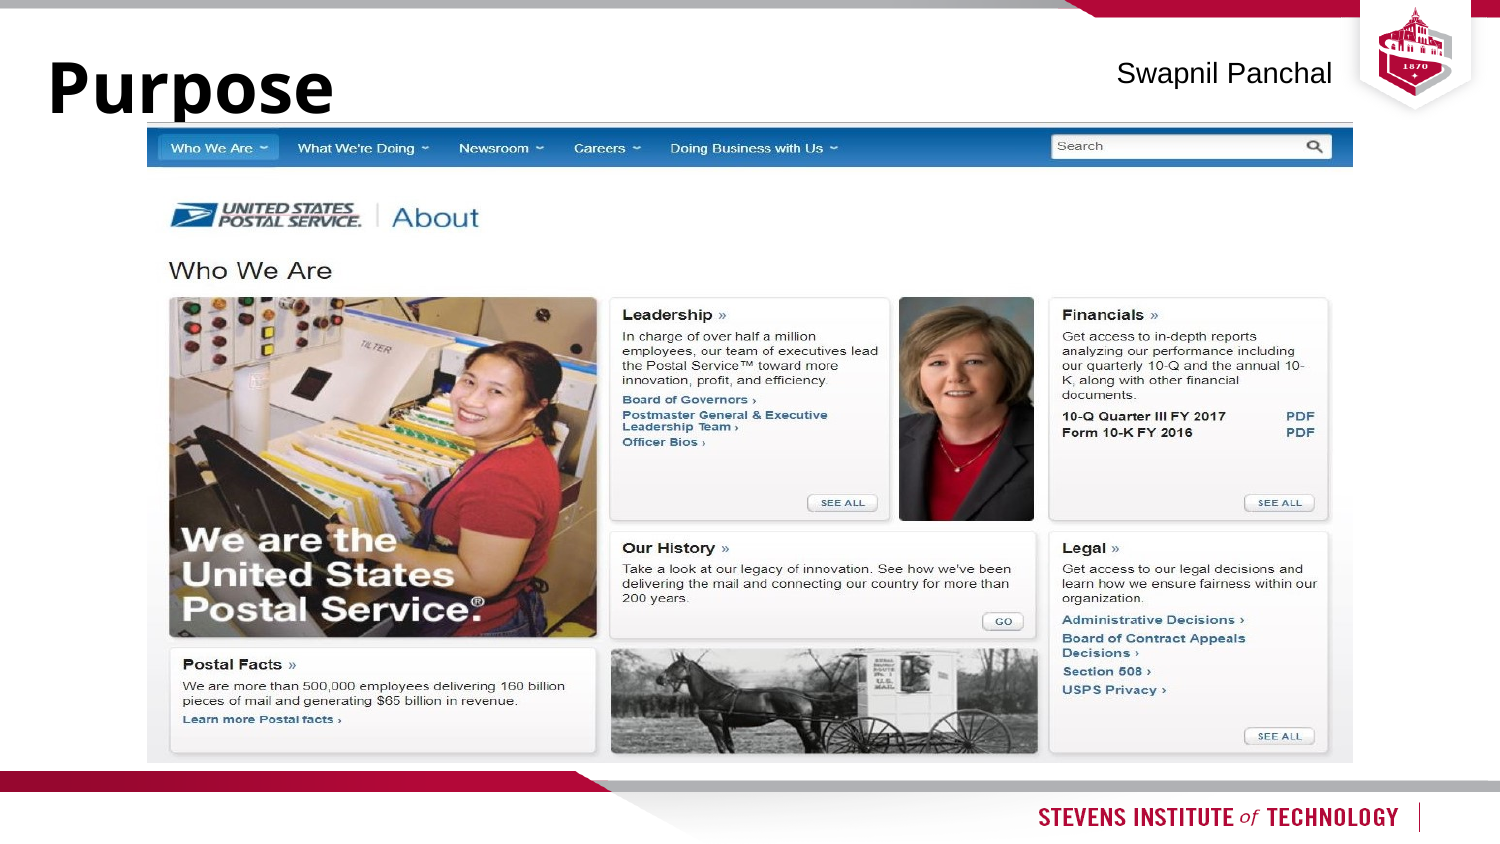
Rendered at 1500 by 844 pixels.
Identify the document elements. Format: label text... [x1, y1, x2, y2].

picture [146, 121, 1354, 764]
title Purpose [31, 28, 1349, 95]
picture [0, 771, 1500, 844]
text_box Swapnil Panchal [1101, 39, 1349, 84]
picture [0, 0, 1500, 120]
